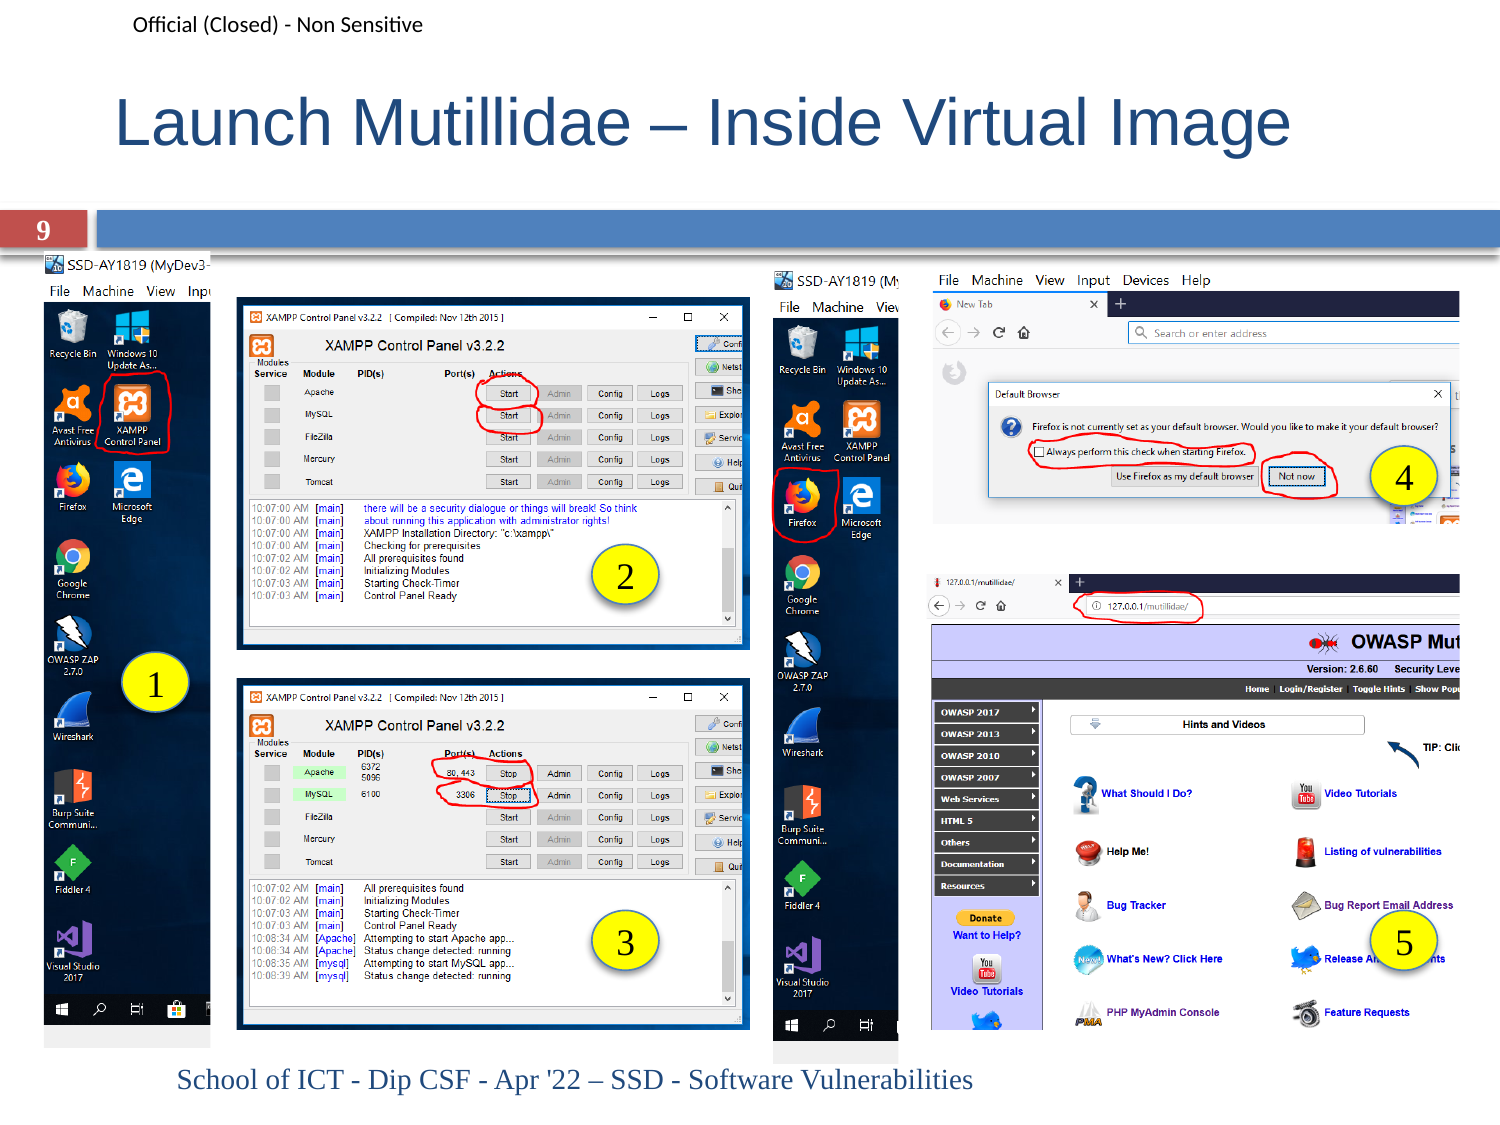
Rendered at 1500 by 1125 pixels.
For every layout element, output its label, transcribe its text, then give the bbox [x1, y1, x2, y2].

picture [43, 250, 211, 1049]
picture [236, 297, 751, 650]
picture [771, 267, 899, 1065]
title Launch Mutillidae – Inside Virtual Image [99, 37, 1438, 200]
footer School of ICT - Dip CSF - Apr '22 – SSD - Software Vulnerabilities [99, 1048, 990, 1108]
picture [236, 677, 751, 1031]
picture [932, 267, 1460, 524]
picture [926, 574, 1460, 1031]
slide_number 9 [0, 208, 88, 249]
